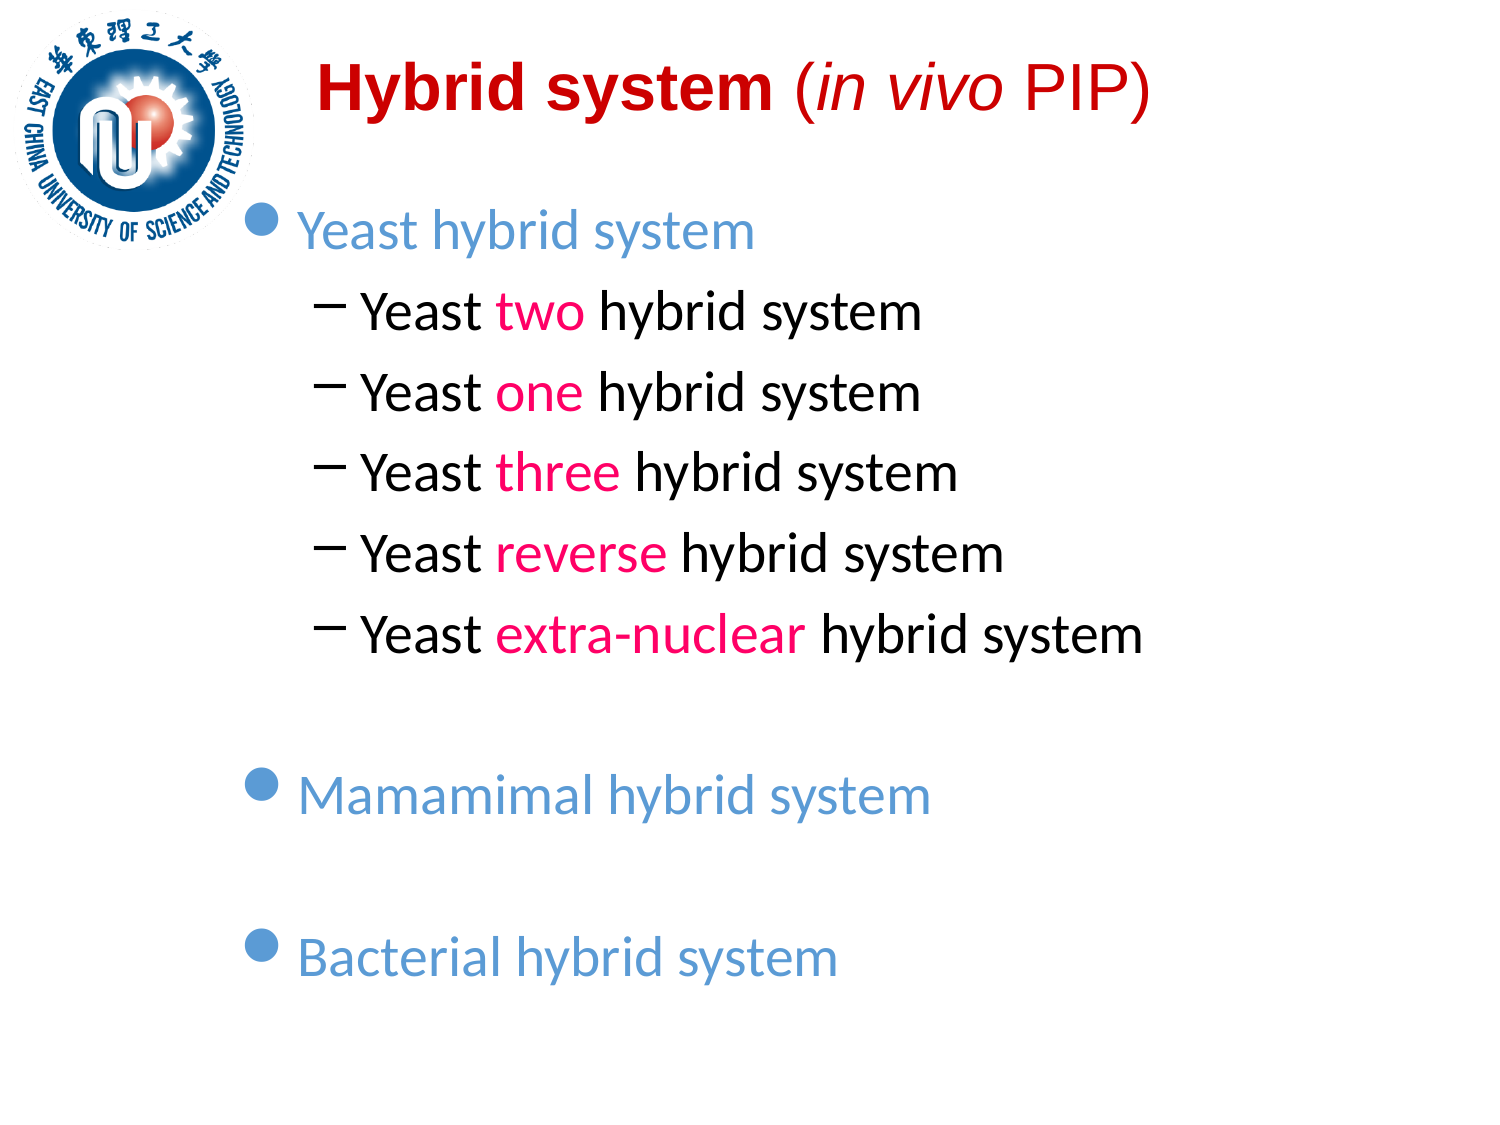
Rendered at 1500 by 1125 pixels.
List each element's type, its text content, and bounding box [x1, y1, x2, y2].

picture [13, 9, 254, 250]
list Yeast hybrid system Yeast two hybrid system Yeast one hybrid system Yeast three hybrid system Yeast reverse hybrid system Yeast extra-nuclear hybrid system Mamamimal hybrid system Bacterial hybrid system [225, 184, 1500, 1000]
title Hybrid system (in vivo PIP) [301, 31, 1376, 137]
